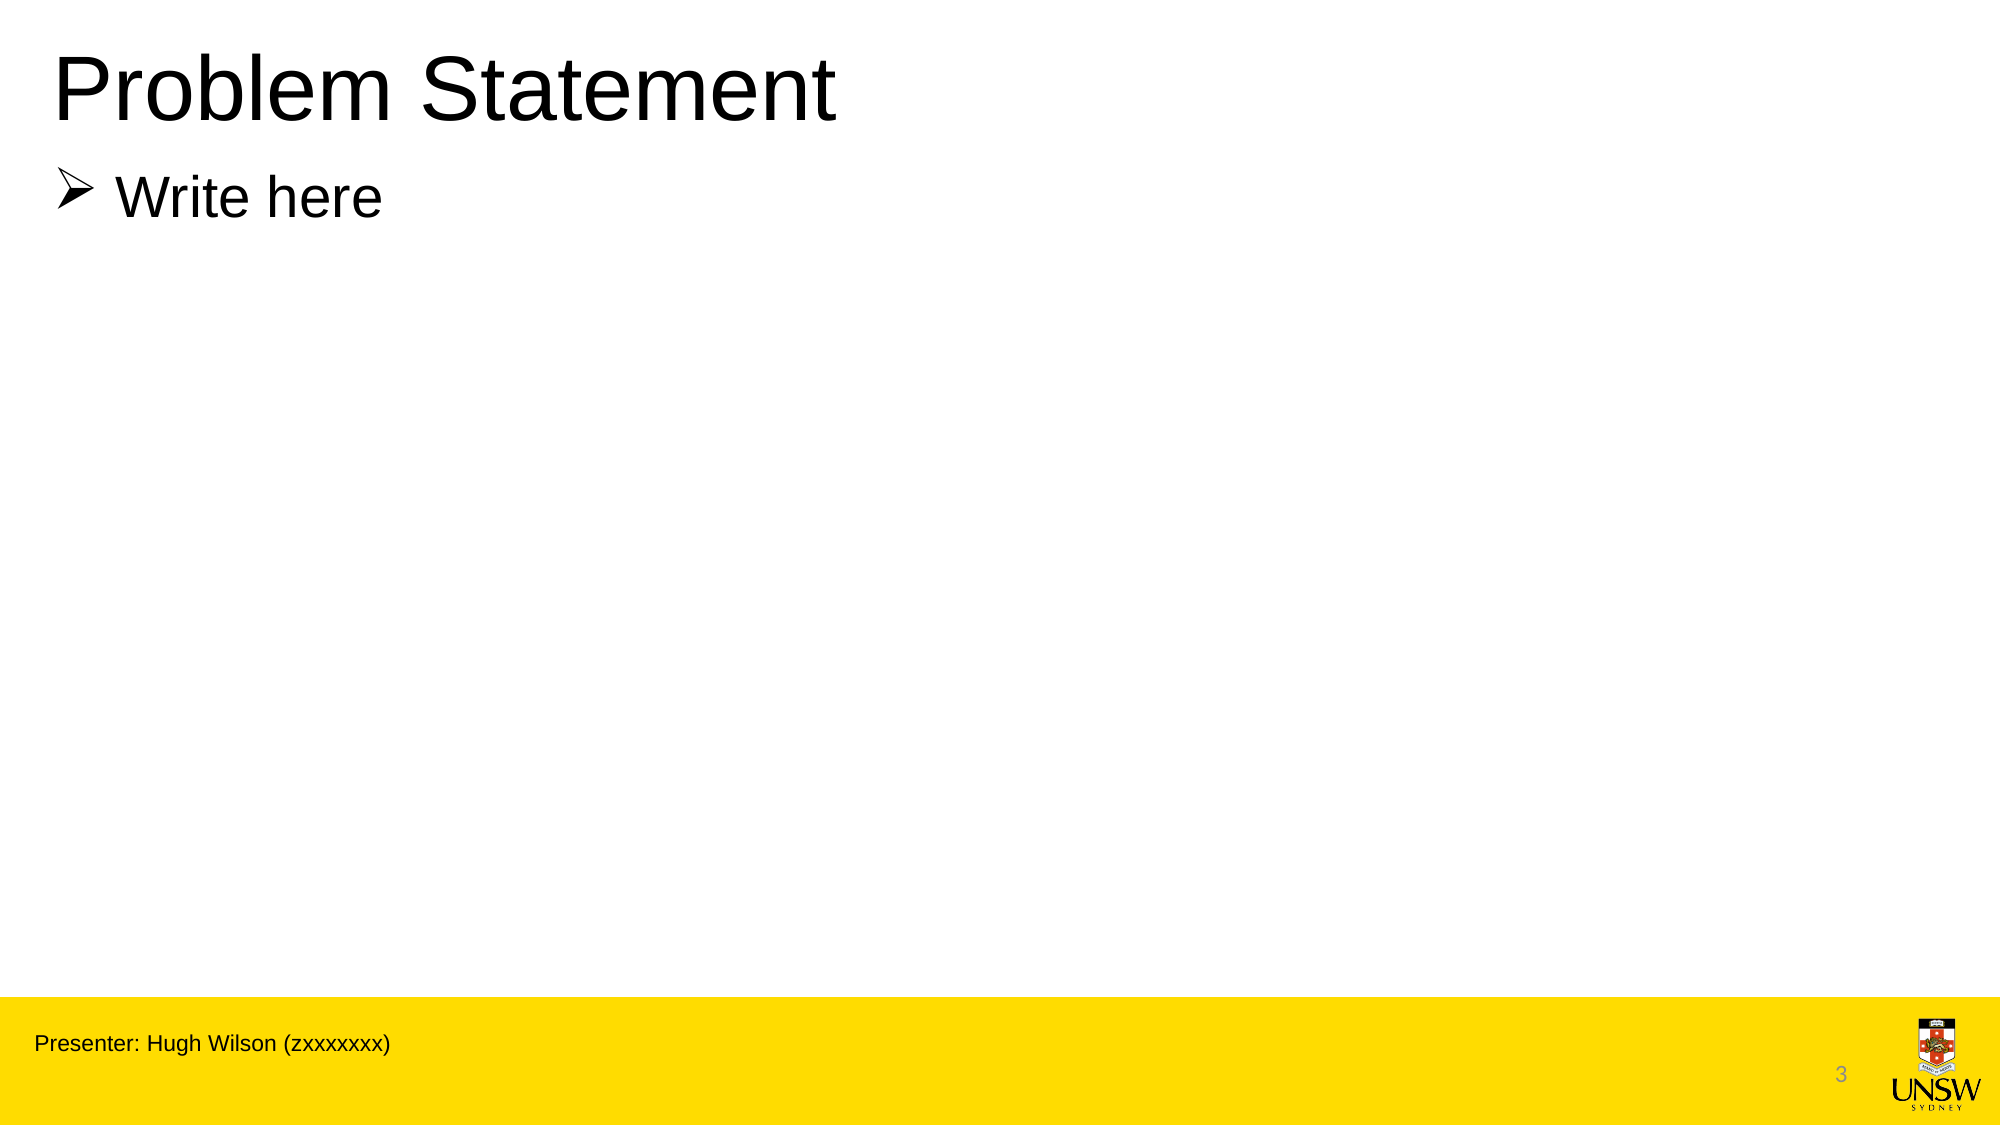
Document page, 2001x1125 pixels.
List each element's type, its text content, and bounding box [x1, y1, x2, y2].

list Write here [37, 159, 1946, 986]
text_box Presenter: Hugh Wilson (zxxxxxxx) [19, 1021, 1222, 1064]
title Problem Statement [37, 22, 1946, 159]
picture [1887, 1007, 1986, 1122]
slide_number 3 [1412, 1042, 1863, 1103]
